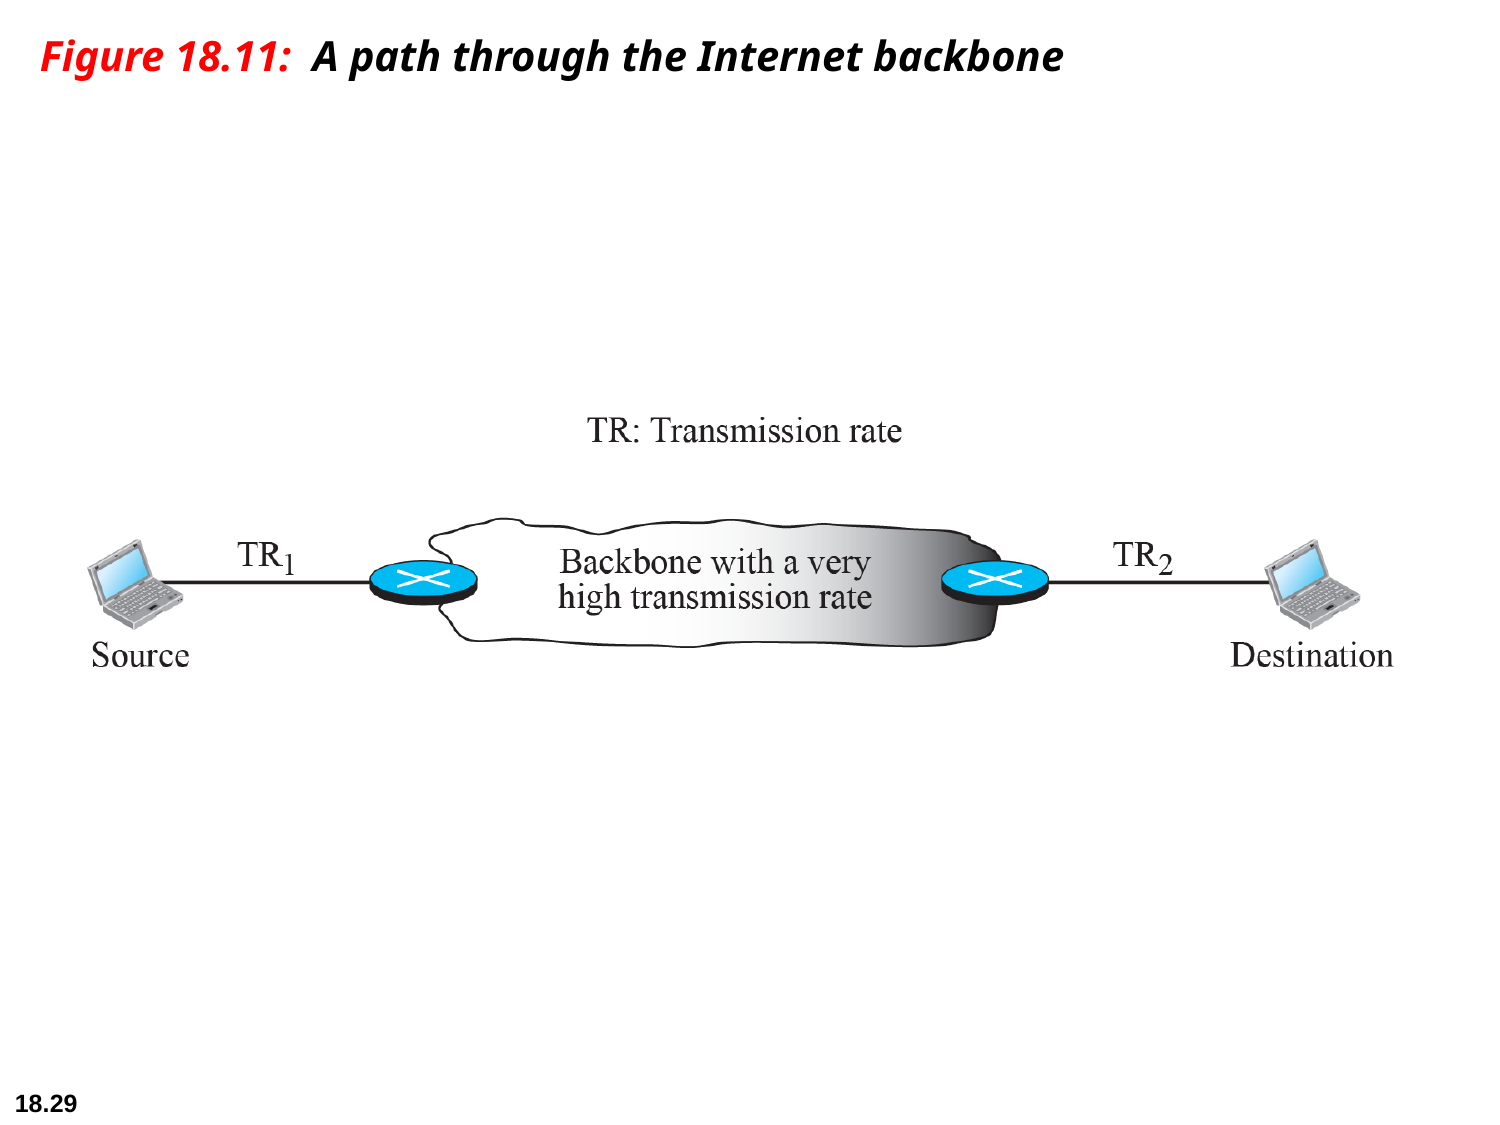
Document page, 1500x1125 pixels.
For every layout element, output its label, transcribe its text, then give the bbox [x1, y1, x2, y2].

text_box 18.7 [0, 1050, 313, 1125]
picture [87, 412, 1395, 677]
text_box Figure 18.11: A path through the Internet backbone [24, 22, 1363, 87]
